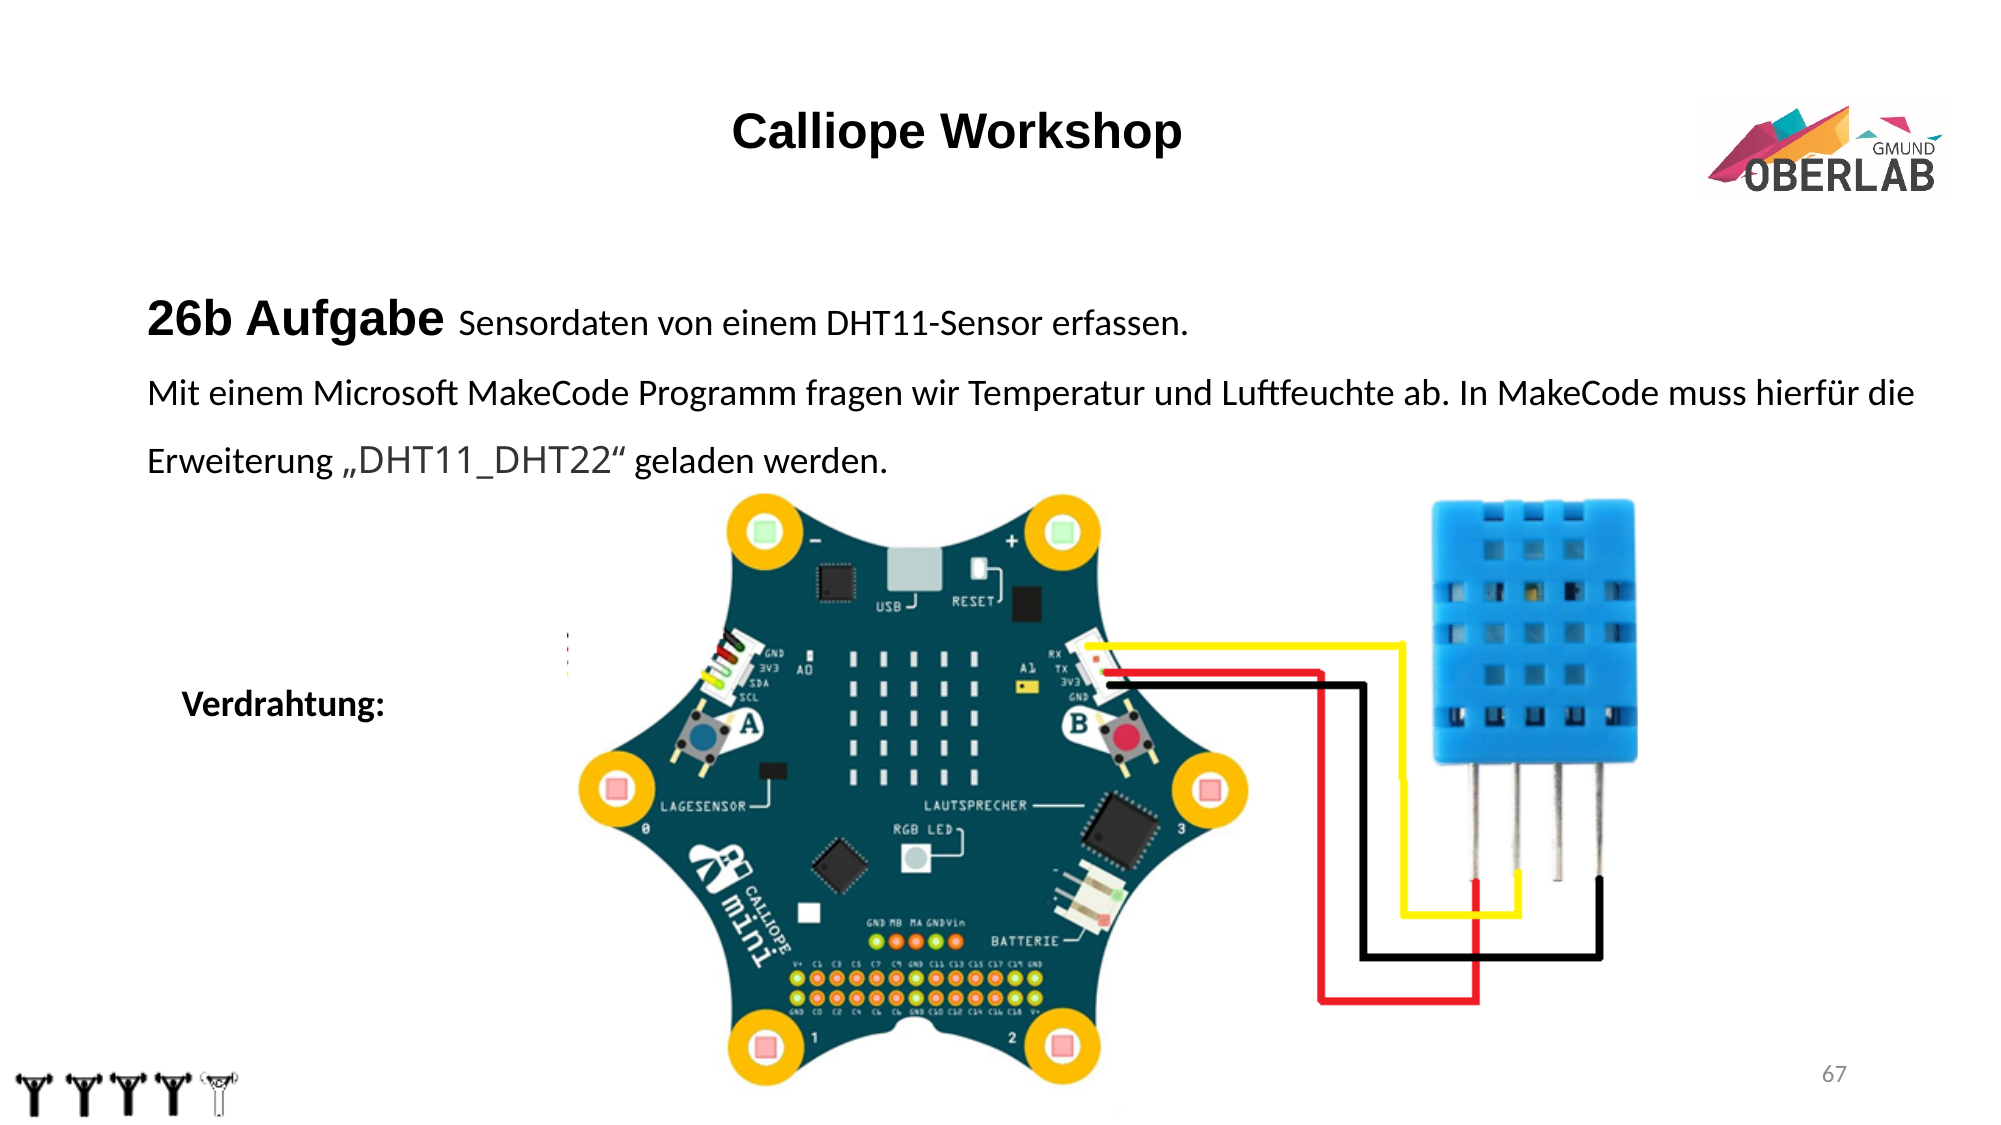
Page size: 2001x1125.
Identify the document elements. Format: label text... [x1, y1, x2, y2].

slide_number 67 [1675, 1042, 1863, 1103]
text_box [9, 1064, 243, 1125]
picture [1700, 98, 1950, 198]
picture [567, 486, 1675, 1125]
text_box Verdrahtung: [166, 671, 401, 732]
subtitle Calliope Workshop [214, 98, 1715, 231]
text_box 26b Aufgabe Sensordaten von einem DHT11-Sensor erfassen. Mit einem Microsoft MakeCode Programm fragen wir Temperatur und Luftfeuchte ab. In MakeCode muss hierfür die Erweiterung „DHT11_DHT22“ geladen werden. [132, 248, 1950, 548]
